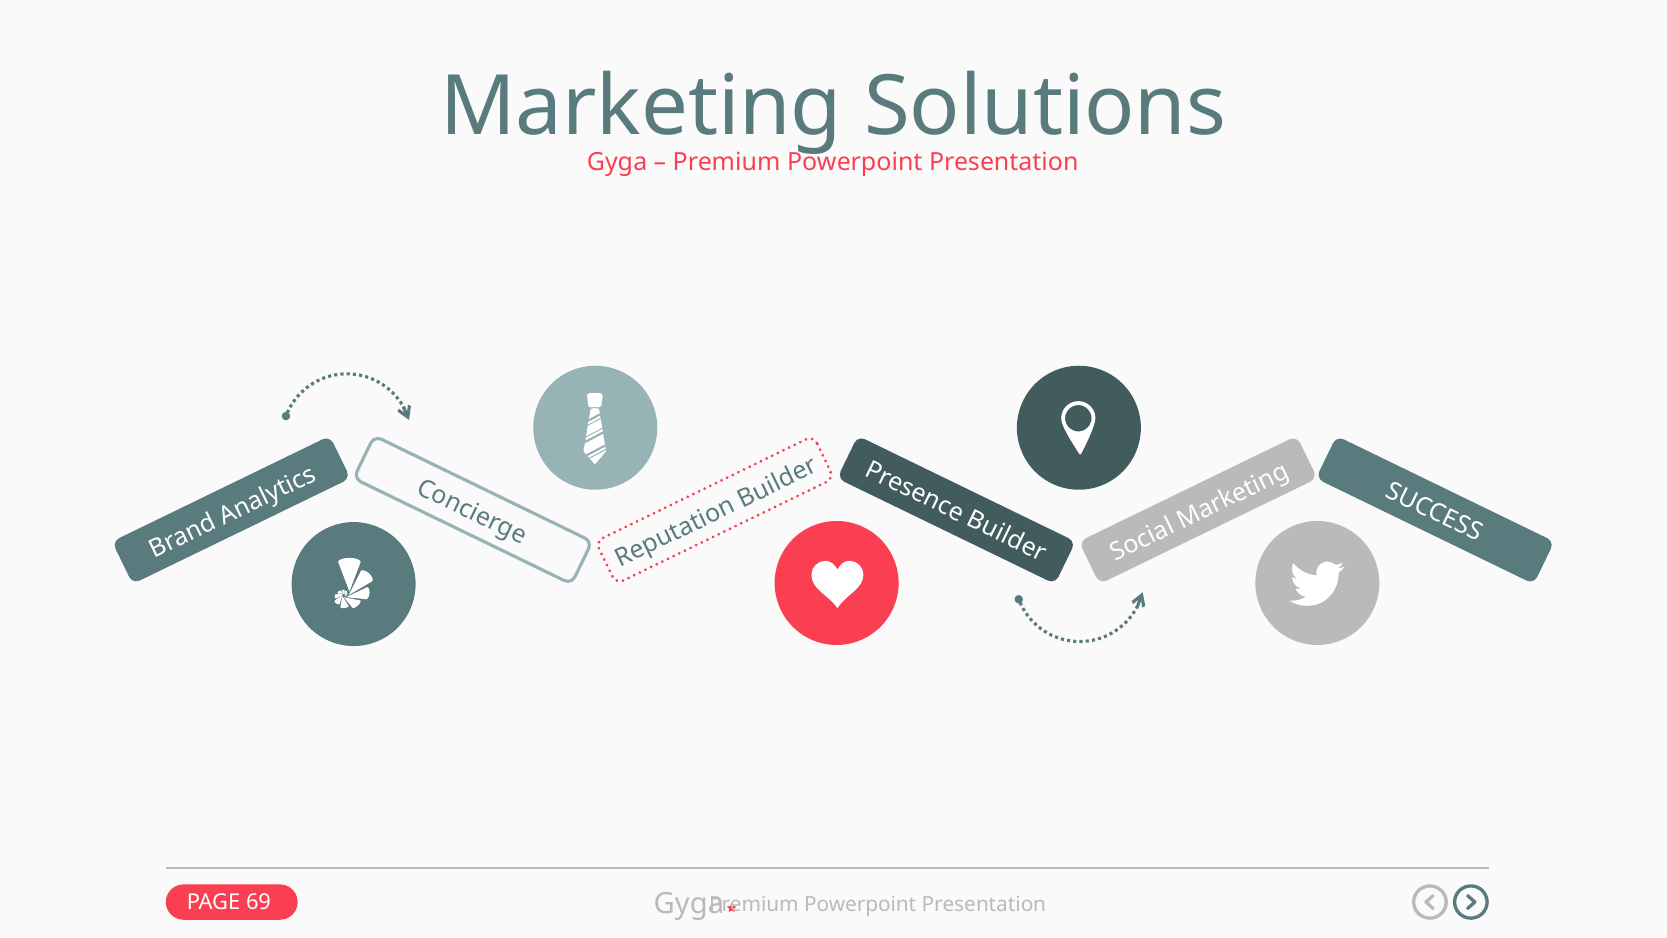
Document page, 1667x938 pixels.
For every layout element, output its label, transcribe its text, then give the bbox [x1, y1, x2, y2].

text_box Social Marketing [1079, 436, 1317, 583]
text_box [811, 560, 864, 609]
text_box Brand Analytics [112, 436, 350, 584]
text_box [1061, 401, 1096, 455]
list Gyga – Premium Powerpoint Presentation [0, 137, 1667, 185]
text_box Concierge [354, 436, 592, 584]
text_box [583, 392, 607, 465]
text_box Presence Builder [837, 436, 1075, 584]
text_box [1014, 363, 1143, 492]
text_box [281, 371, 412, 439]
text_box [531, 363, 660, 492]
text_box [1289, 561, 1345, 606]
text_box [1014, 576, 1146, 644]
text_box SUCCESS [1316, 436, 1554, 584]
text_box [772, 518, 901, 648]
text_box [289, 519, 418, 649]
text_box Reputation Builder [597, 436, 834, 583]
text_box [1253, 518, 1382, 648]
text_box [334, 557, 373, 609]
list Marketing Solutions [0, 43, 1667, 137]
